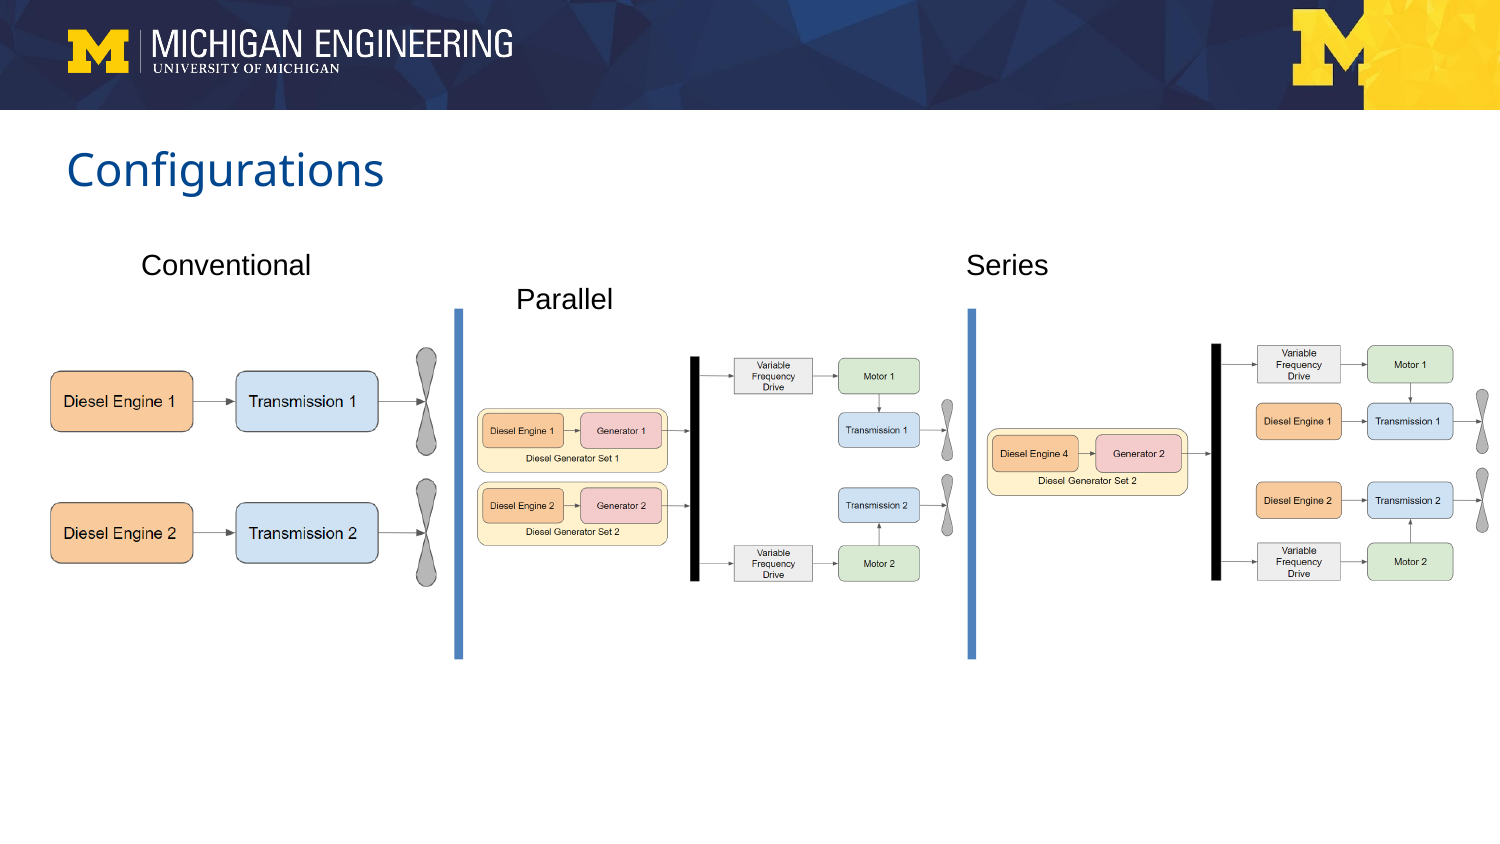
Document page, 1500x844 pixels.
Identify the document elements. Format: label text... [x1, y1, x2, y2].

picture [0, 333, 961, 608]
text_box [454, 308, 464, 331]
text_box [967, 308, 977, 660]
title Configurations [51, 121, 1449, 216]
list Conventional Series Parallel [51, 230, 1449, 294]
text_box [454, 616, 464, 660]
picture [0, 0, 1500, 110]
picture [983, 333, 1499, 589]
